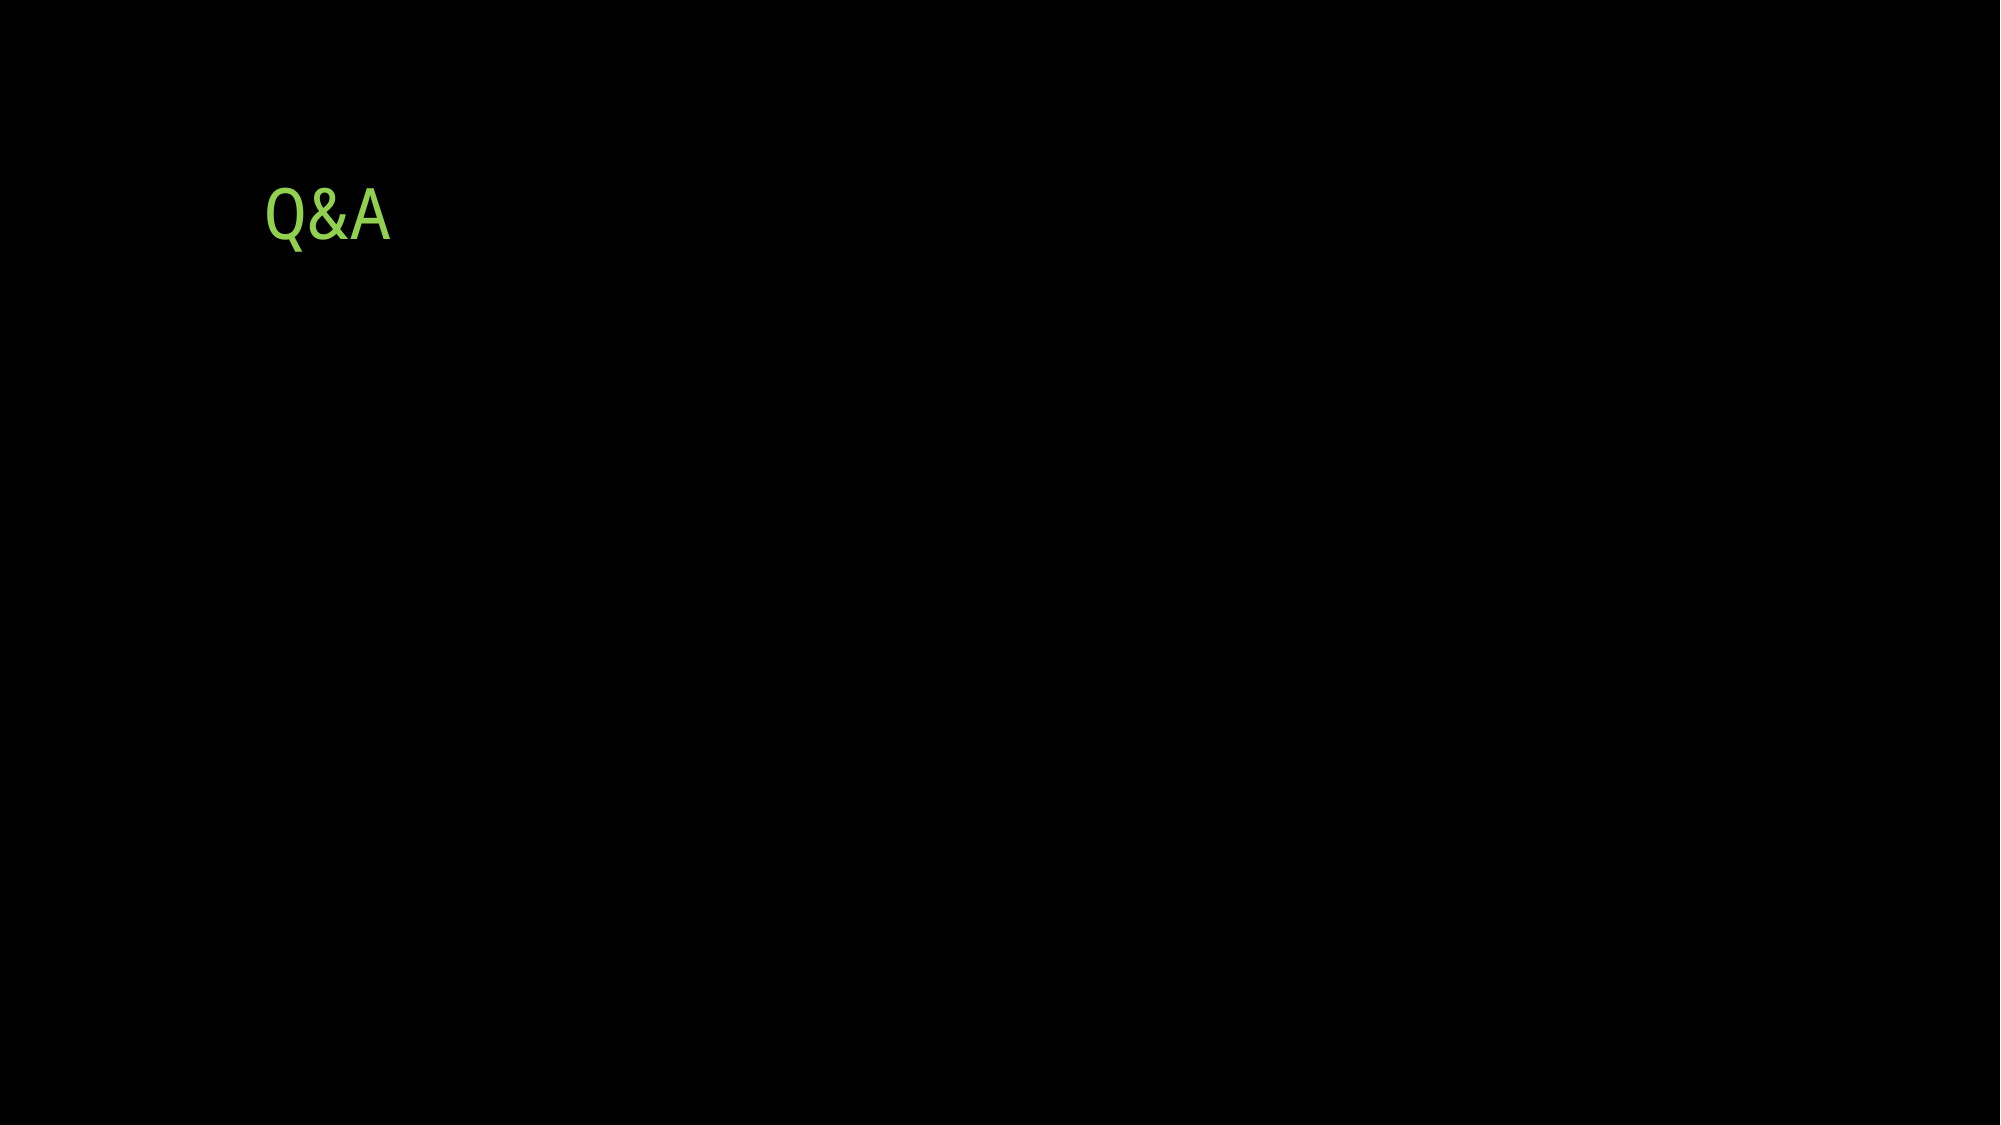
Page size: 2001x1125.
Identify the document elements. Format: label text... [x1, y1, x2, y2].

title Q&A [249, 75, 1750, 263]
